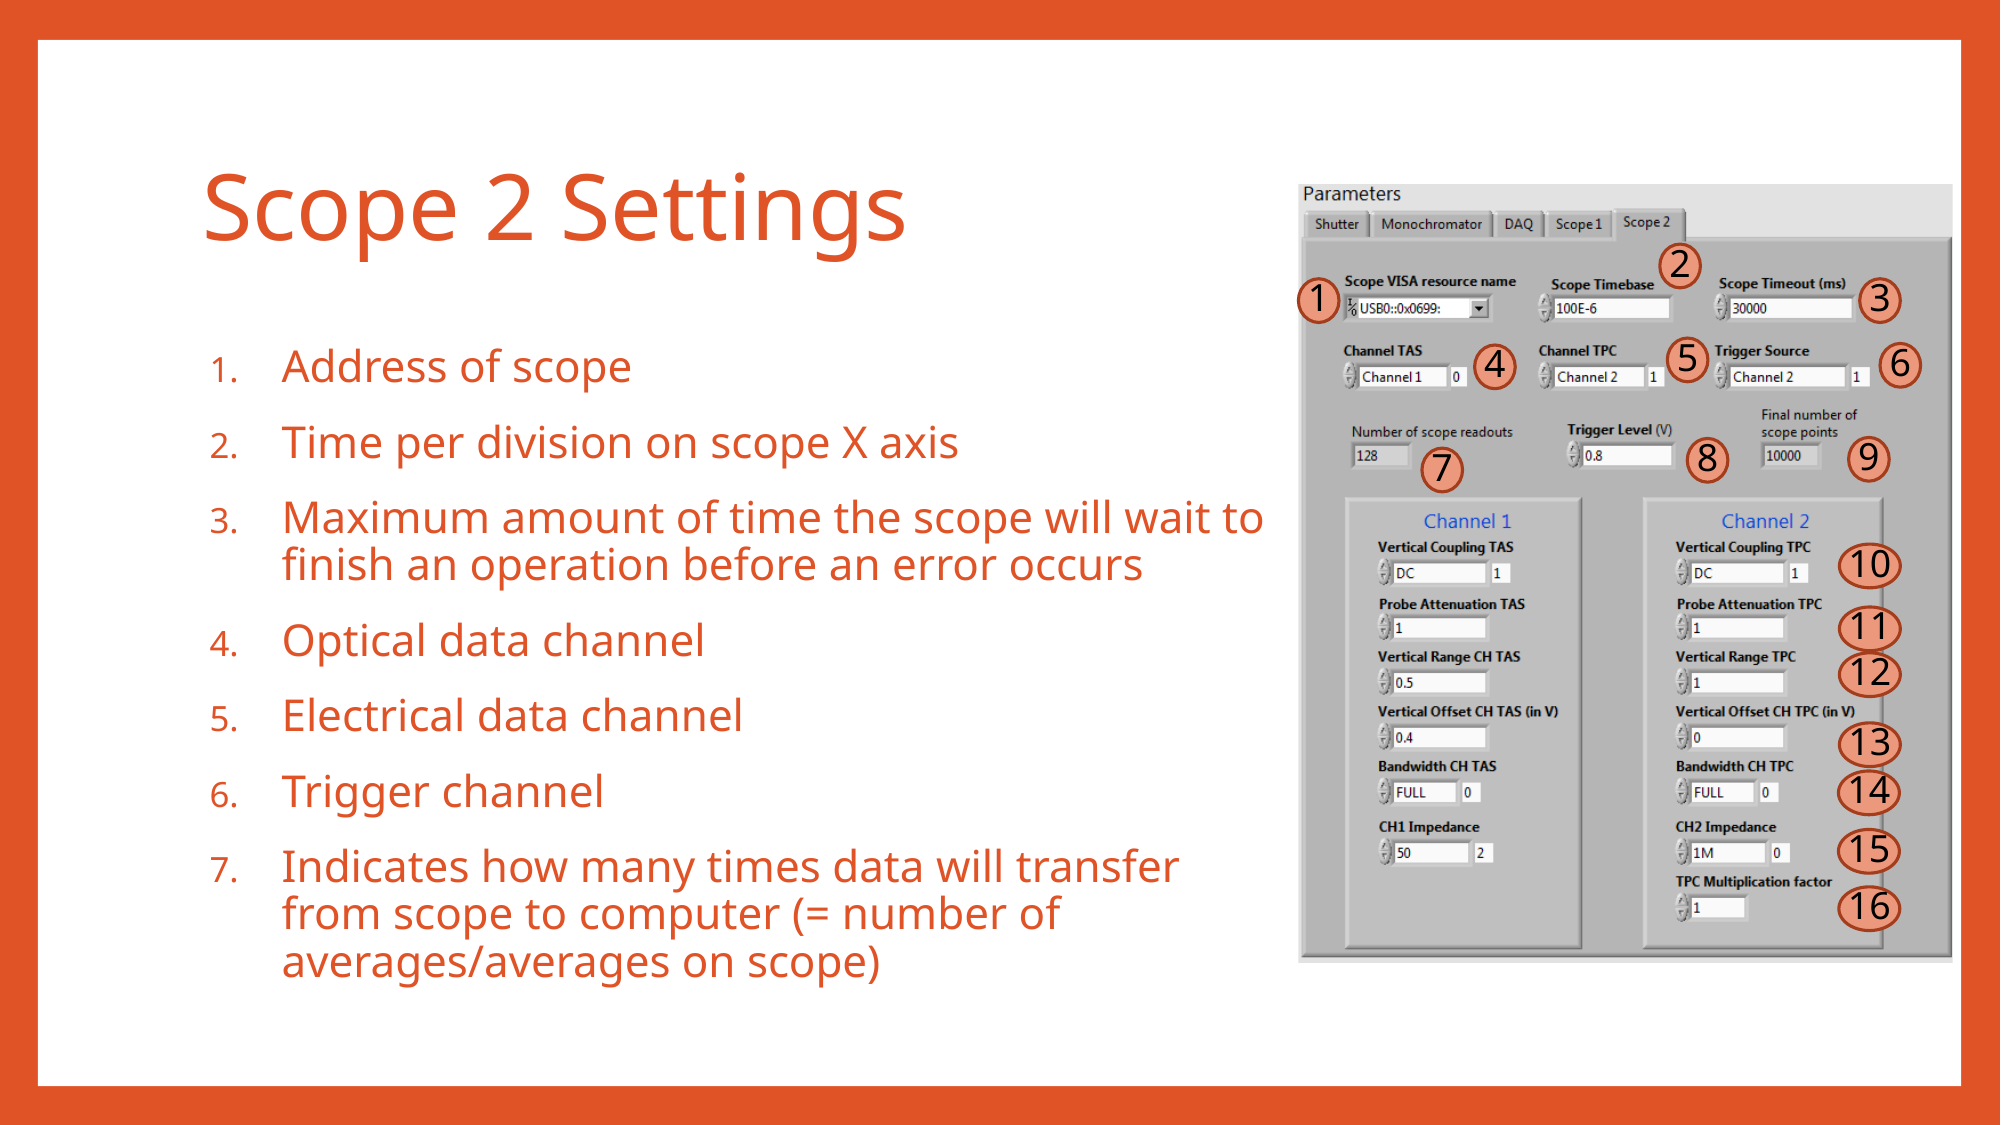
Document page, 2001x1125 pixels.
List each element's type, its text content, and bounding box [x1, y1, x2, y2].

title Scope 2 Settings [187, 99, 1808, 323]
list Address of scope Time per division on scope X axis Maximum amount of time the scope will wait to finish an operation before an error occurs Optical data channel Electrical data channel Trigger channel Indicates how many times data will transfer from scope to computer (= number of averages/averages on scope) [187, 337, 1299, 1000]
picture [1298, 184, 1953, 963]
